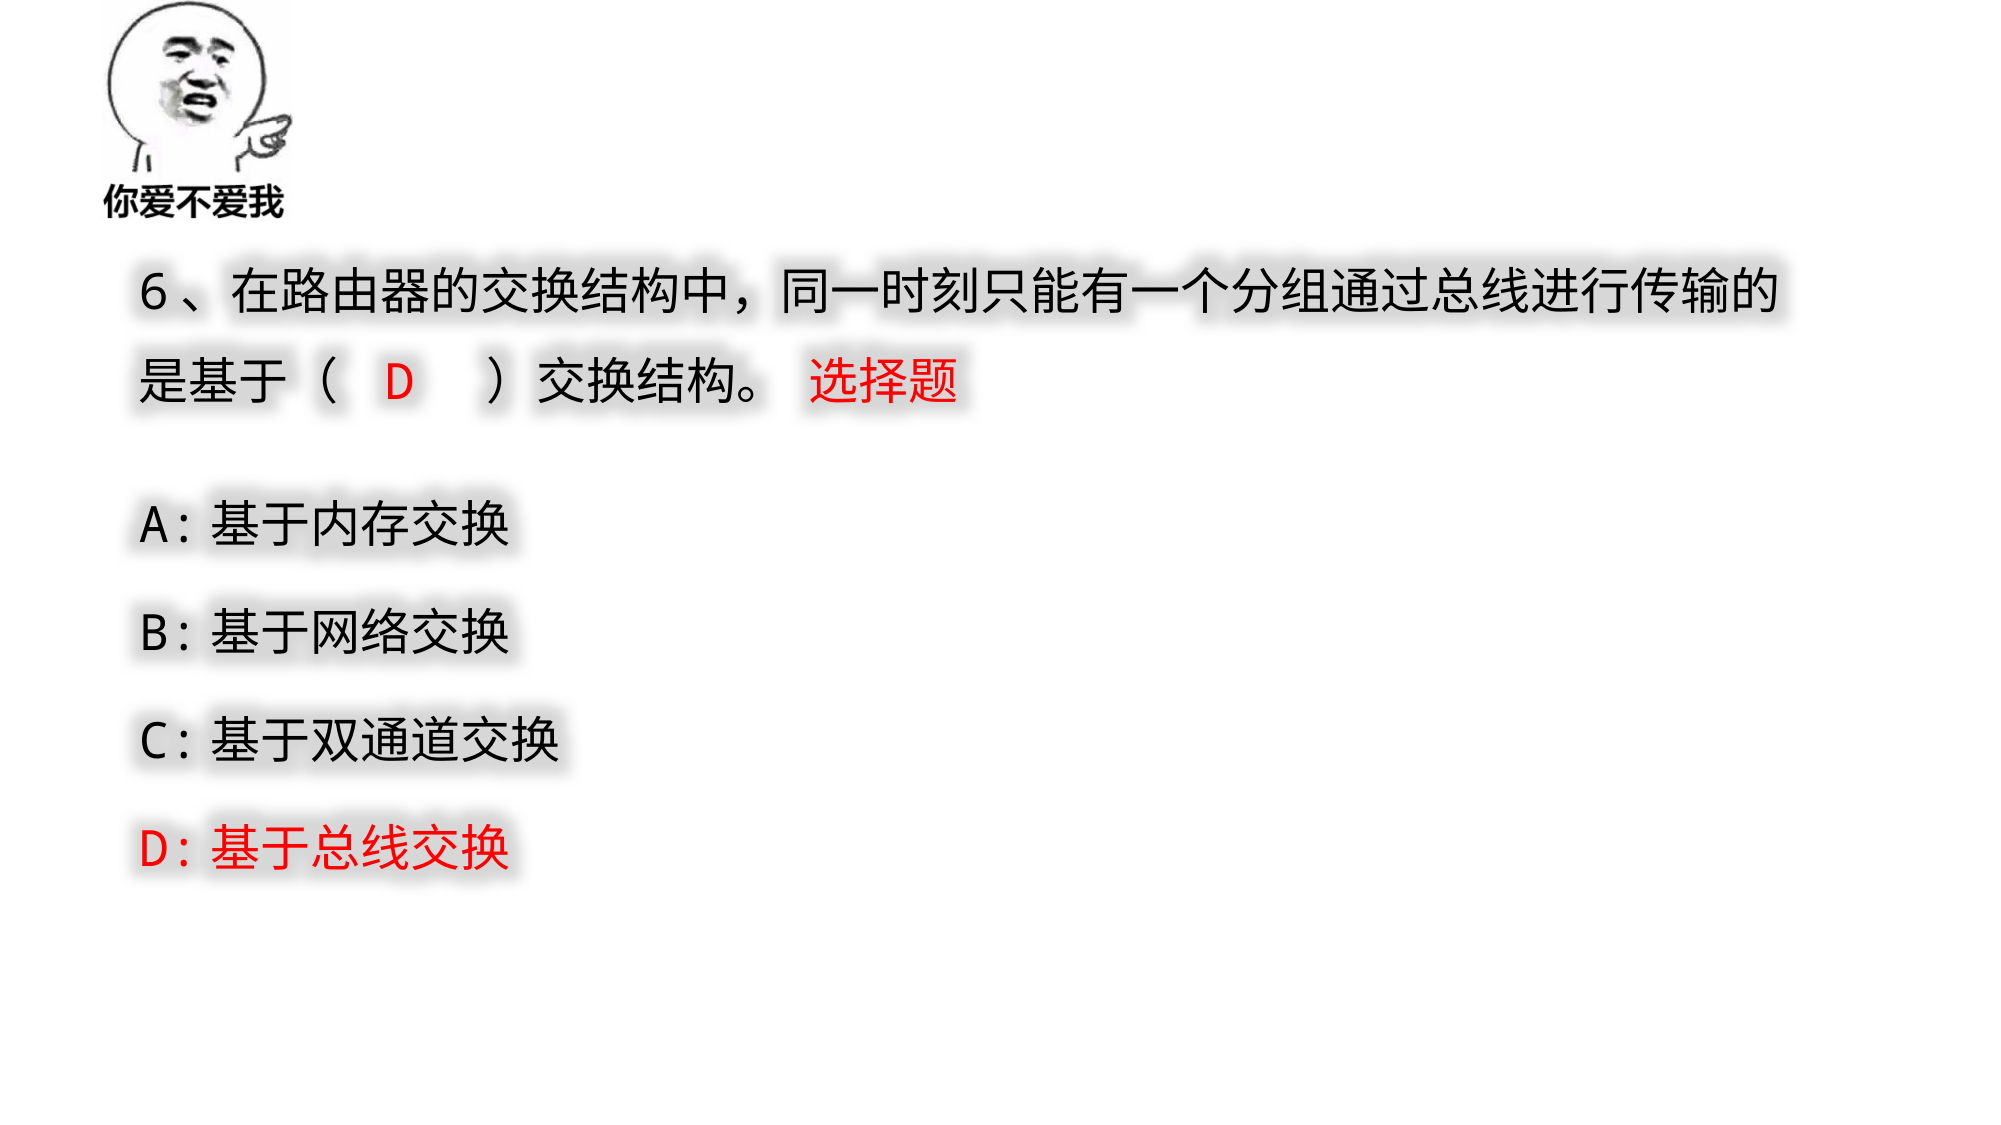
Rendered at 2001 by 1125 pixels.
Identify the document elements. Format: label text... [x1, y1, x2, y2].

picture [101, 0, 293, 221]
text_box 6、在路由器的交换结构中，同一时刻只能有一个分组通过总线进行传输的是基于（ D ）交换结构。 选择题 A:基于内存交换 B:基于网络交换 C:基于双通道交换 D:基于总线交换 [120, 219, 1839, 1047]
